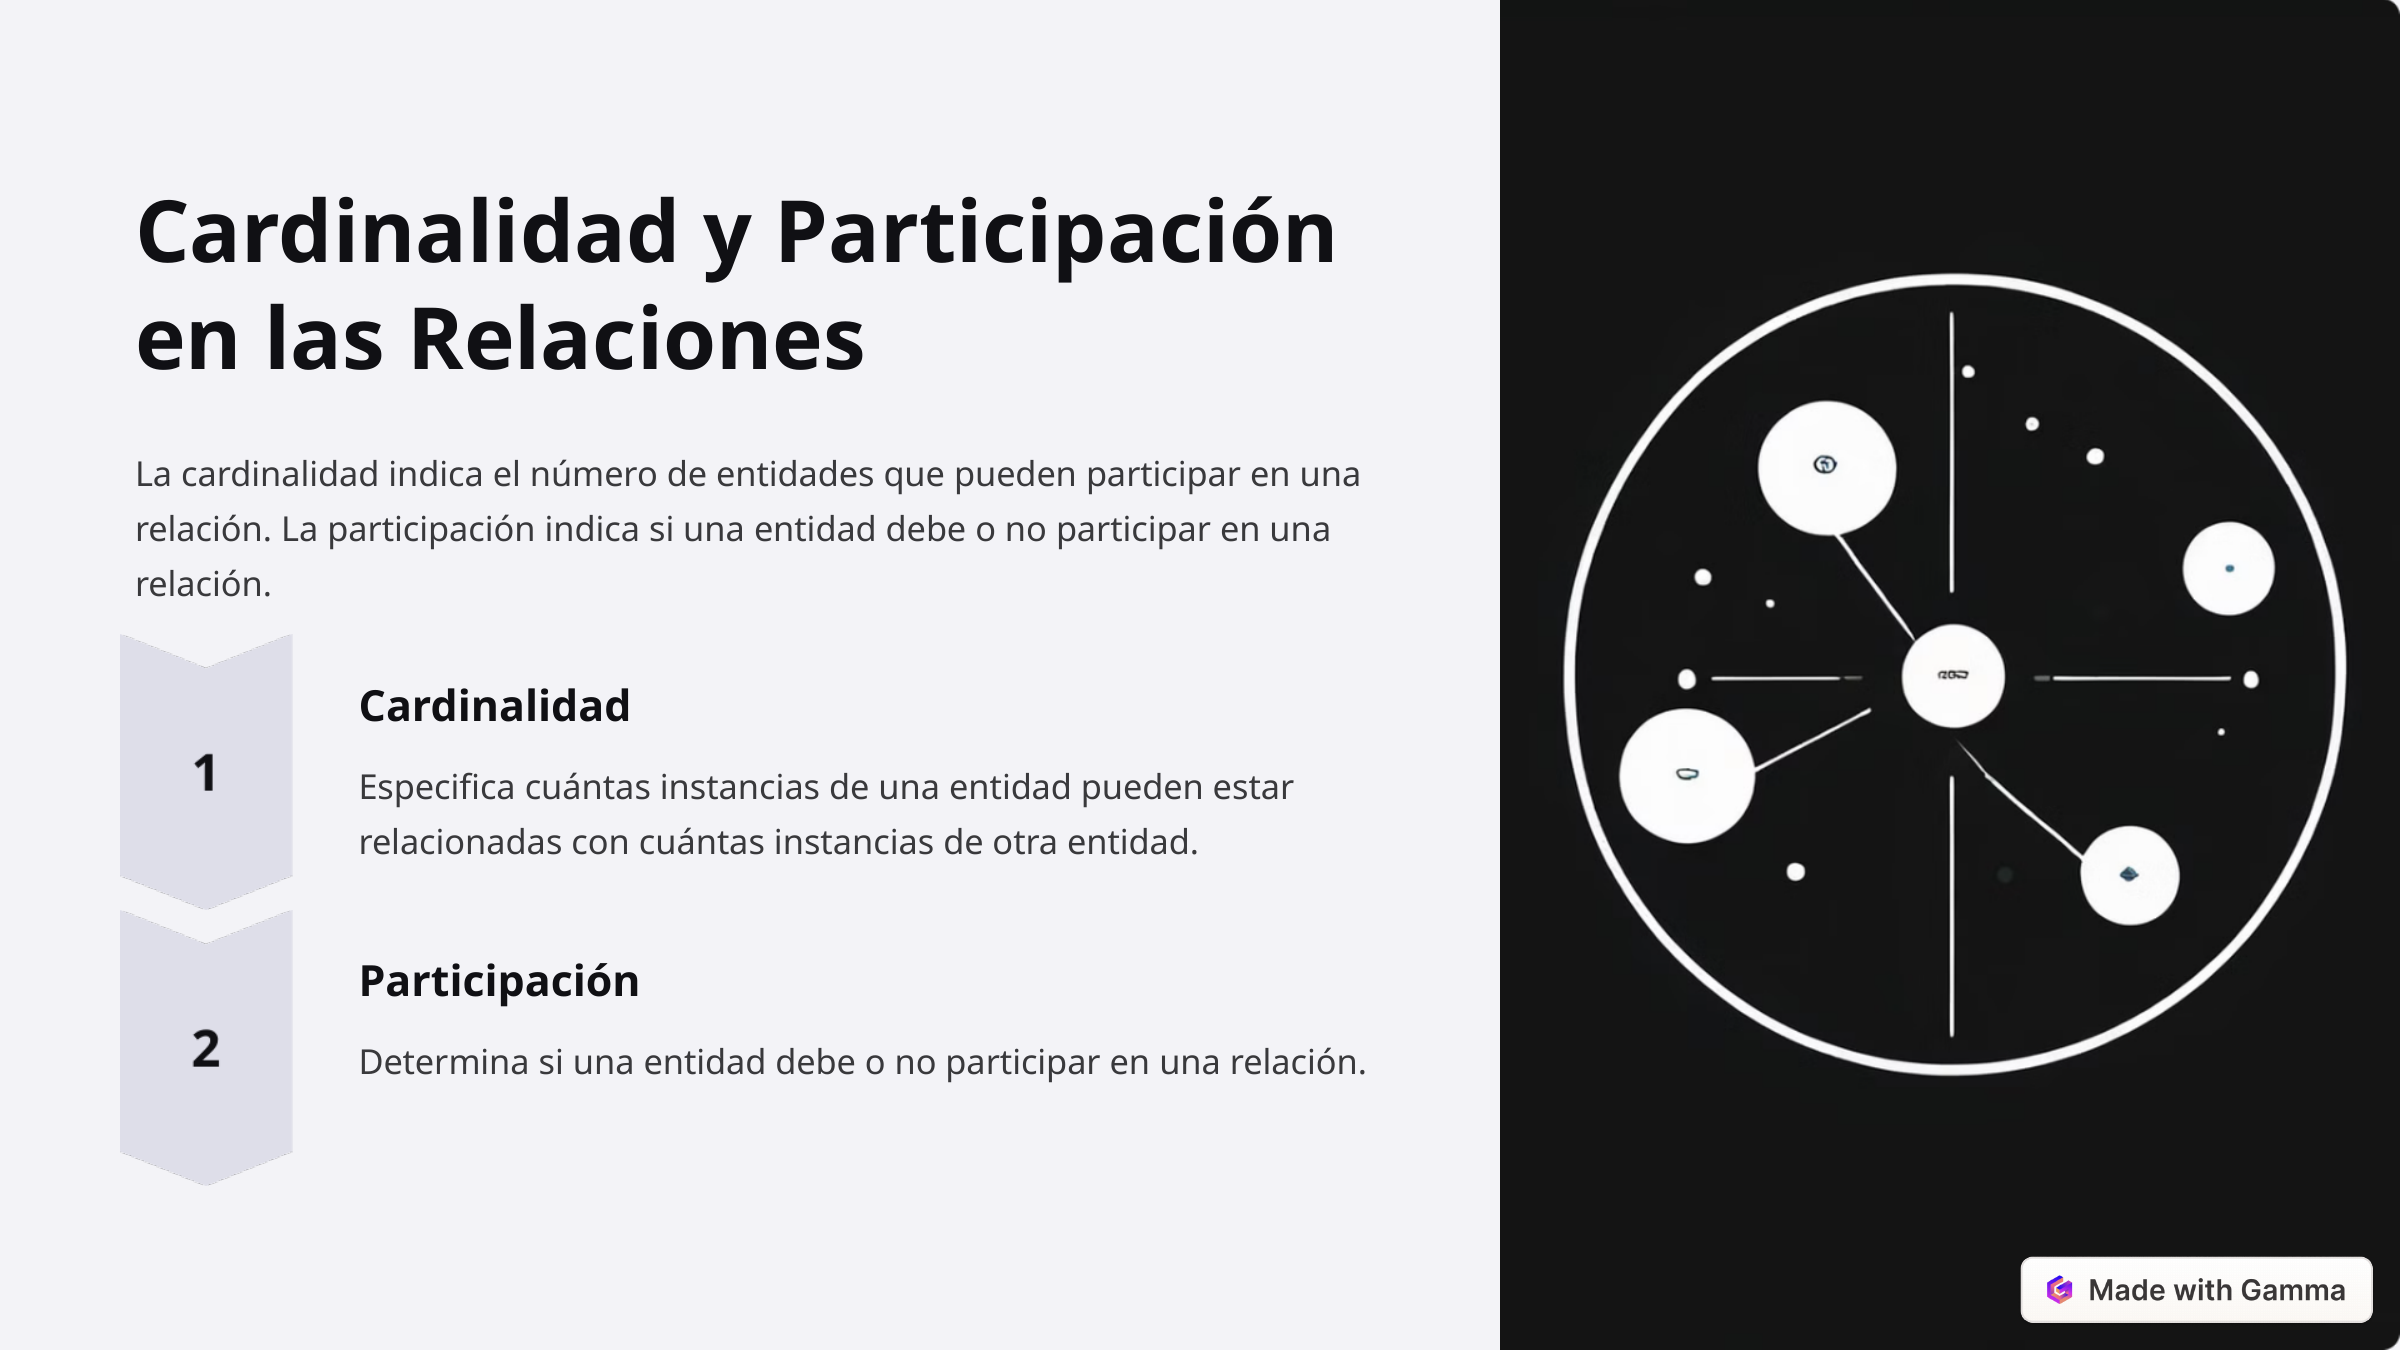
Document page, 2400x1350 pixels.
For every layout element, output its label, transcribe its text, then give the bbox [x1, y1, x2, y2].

text_box Determina si una entidad debe o no participar en una relación. [343, 1018, 1380, 1074]
text_box Participación [343, 944, 774, 999]
text_box Especifica cuántas instancias de una entidad pueden estar relacionadas con cuántas instancias de otra entidad. [343, 743, 1380, 854]
text_box [0, 0, 1499, 1350]
picture [120, 634, 293, 1186]
text_box Cardinalidad y Participación en las Relaciones [120, 164, 1380, 380]
text_box Cardinalidad [343, 669, 774, 724]
text_box La cardinalidad indica el número de entidades que pueden participar en una relación. La participación indica si una entidad debe o no participar en una relación. [120, 431, 1380, 597]
picture [1499, 0, 2400, 1350]
